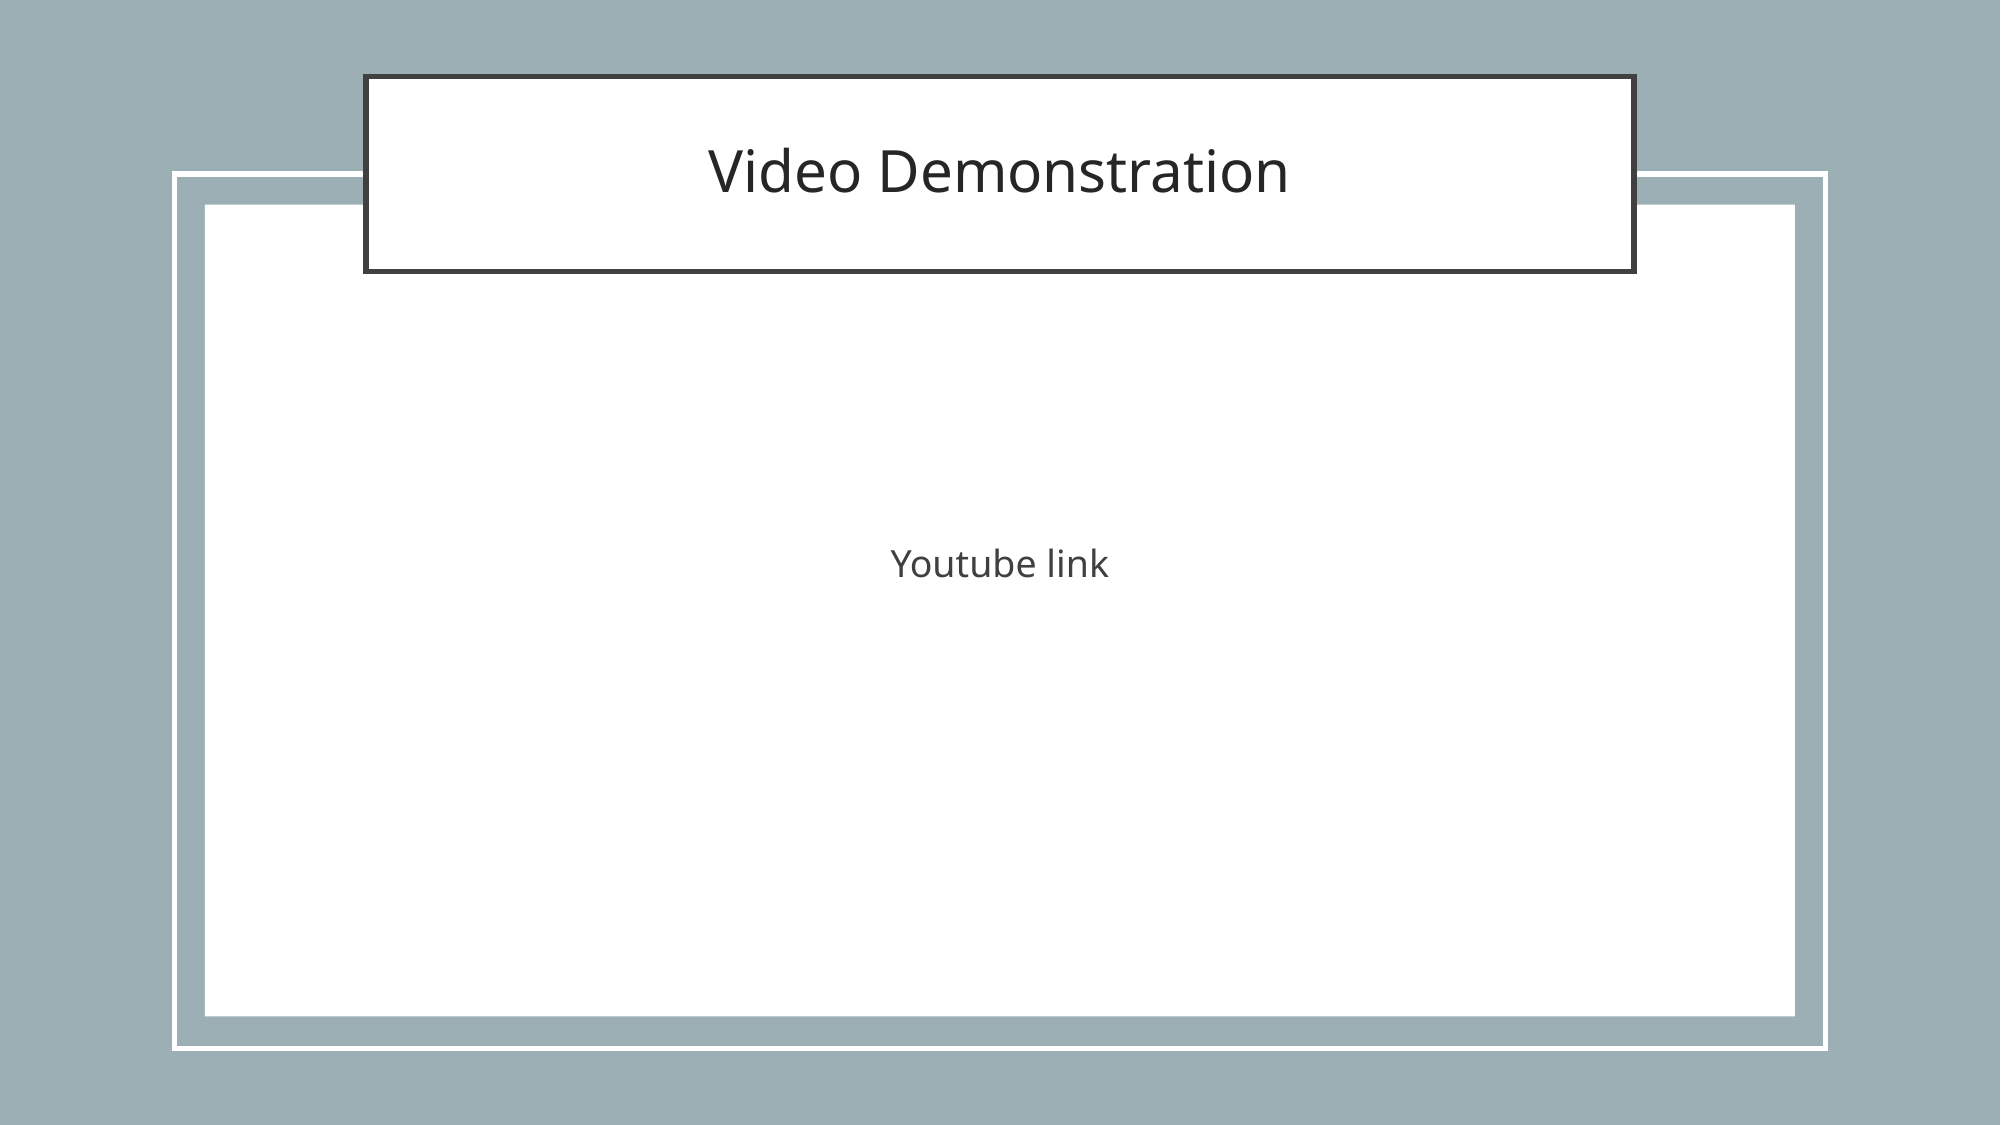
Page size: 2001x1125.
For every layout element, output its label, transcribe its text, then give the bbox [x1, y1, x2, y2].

text_box [174, 173, 1826, 1049]
list Youtube link [482, 455, 1518, 670]
title Video Demonstration [363, 74, 1637, 274]
text_box [0, 0, 2000, 1125]
